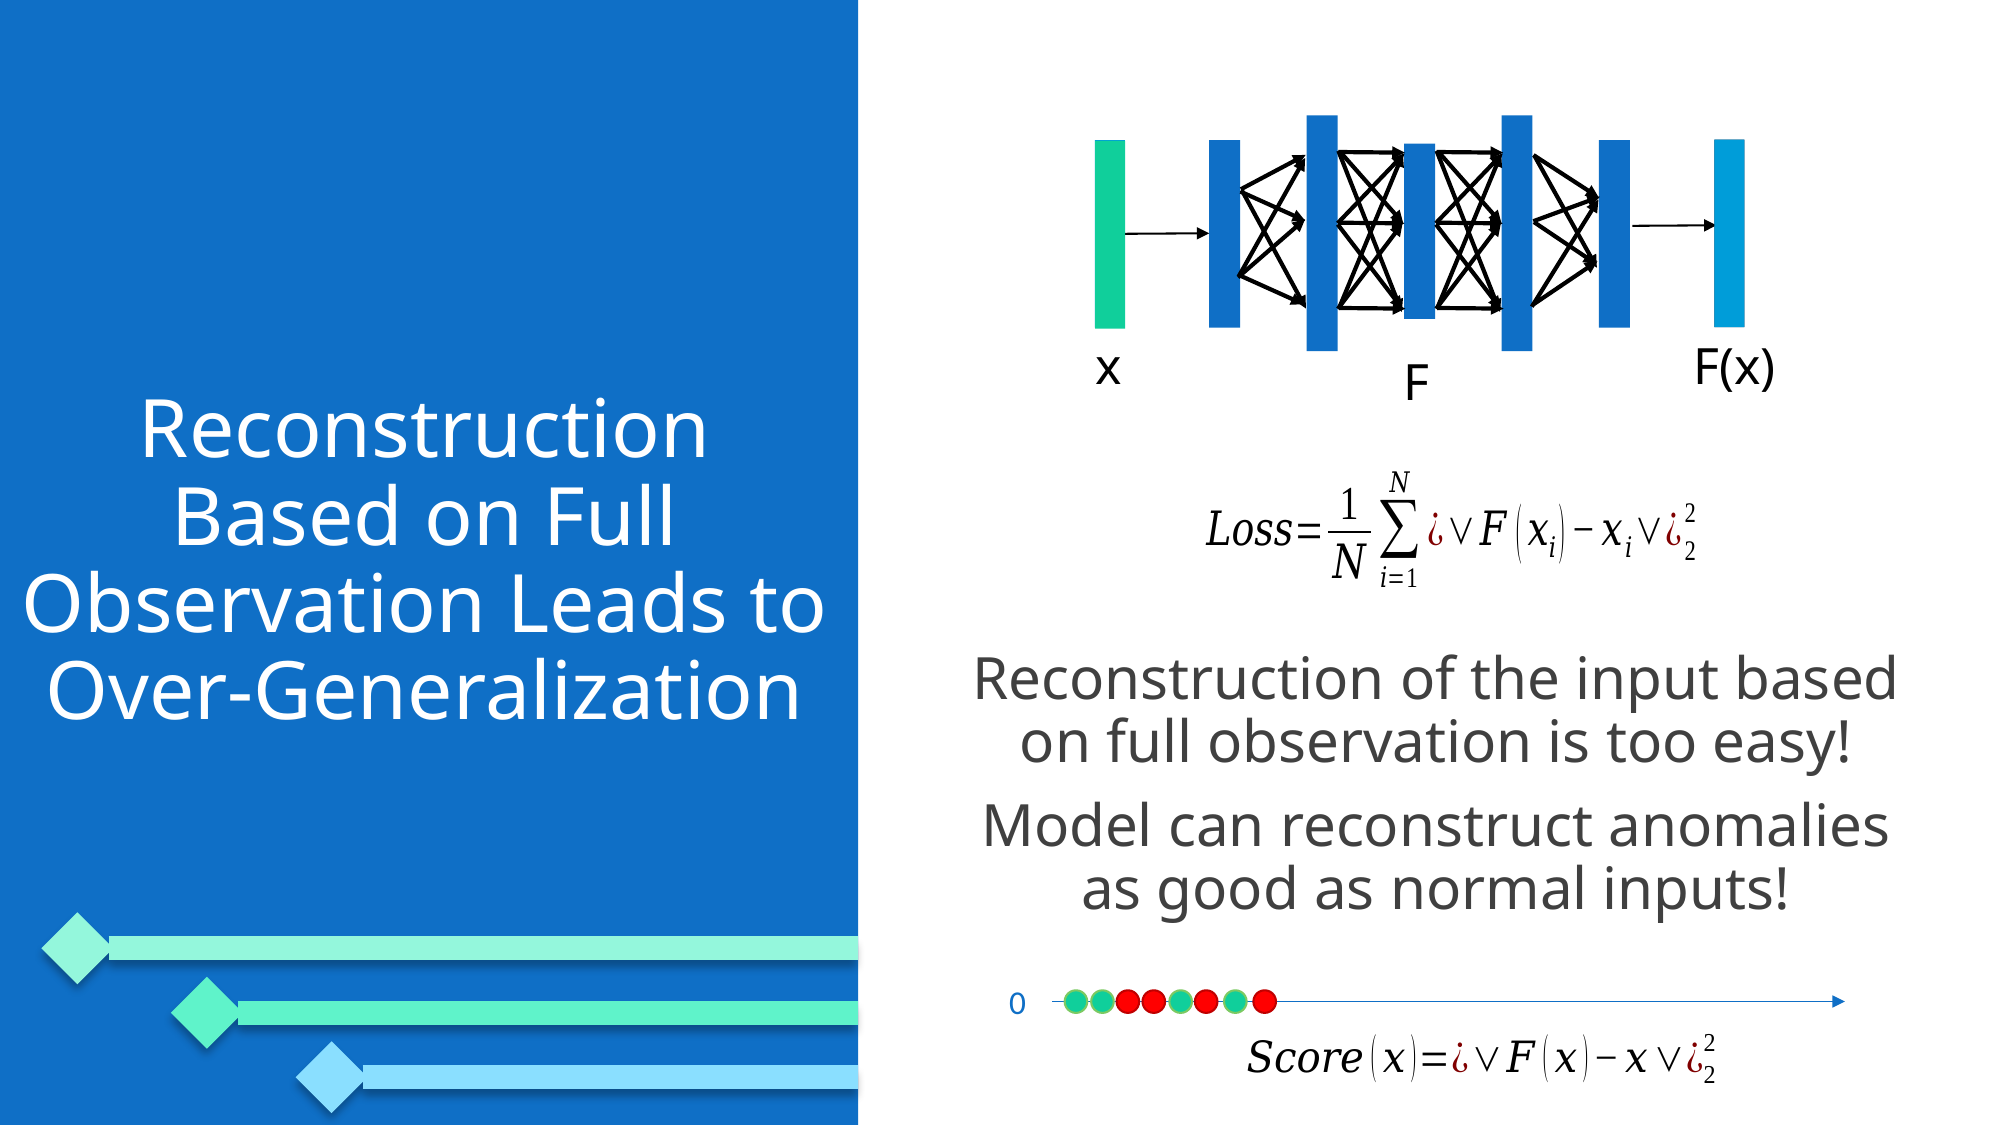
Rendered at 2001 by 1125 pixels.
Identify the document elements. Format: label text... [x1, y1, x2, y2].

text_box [1116, 990, 1276, 1013]
list Reconstruction of the input based on full observation is too easy! Model can reconstruct anomalies as good as normal inputs! [934, 131, 1938, 1105]
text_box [994, 973, 1845, 1030]
title Reconstruction Based on Full Observation Leads to Over-Generalization [0, 377, 850, 748]
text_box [1064, 990, 1116, 1013]
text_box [1080, 115, 1811, 420]
